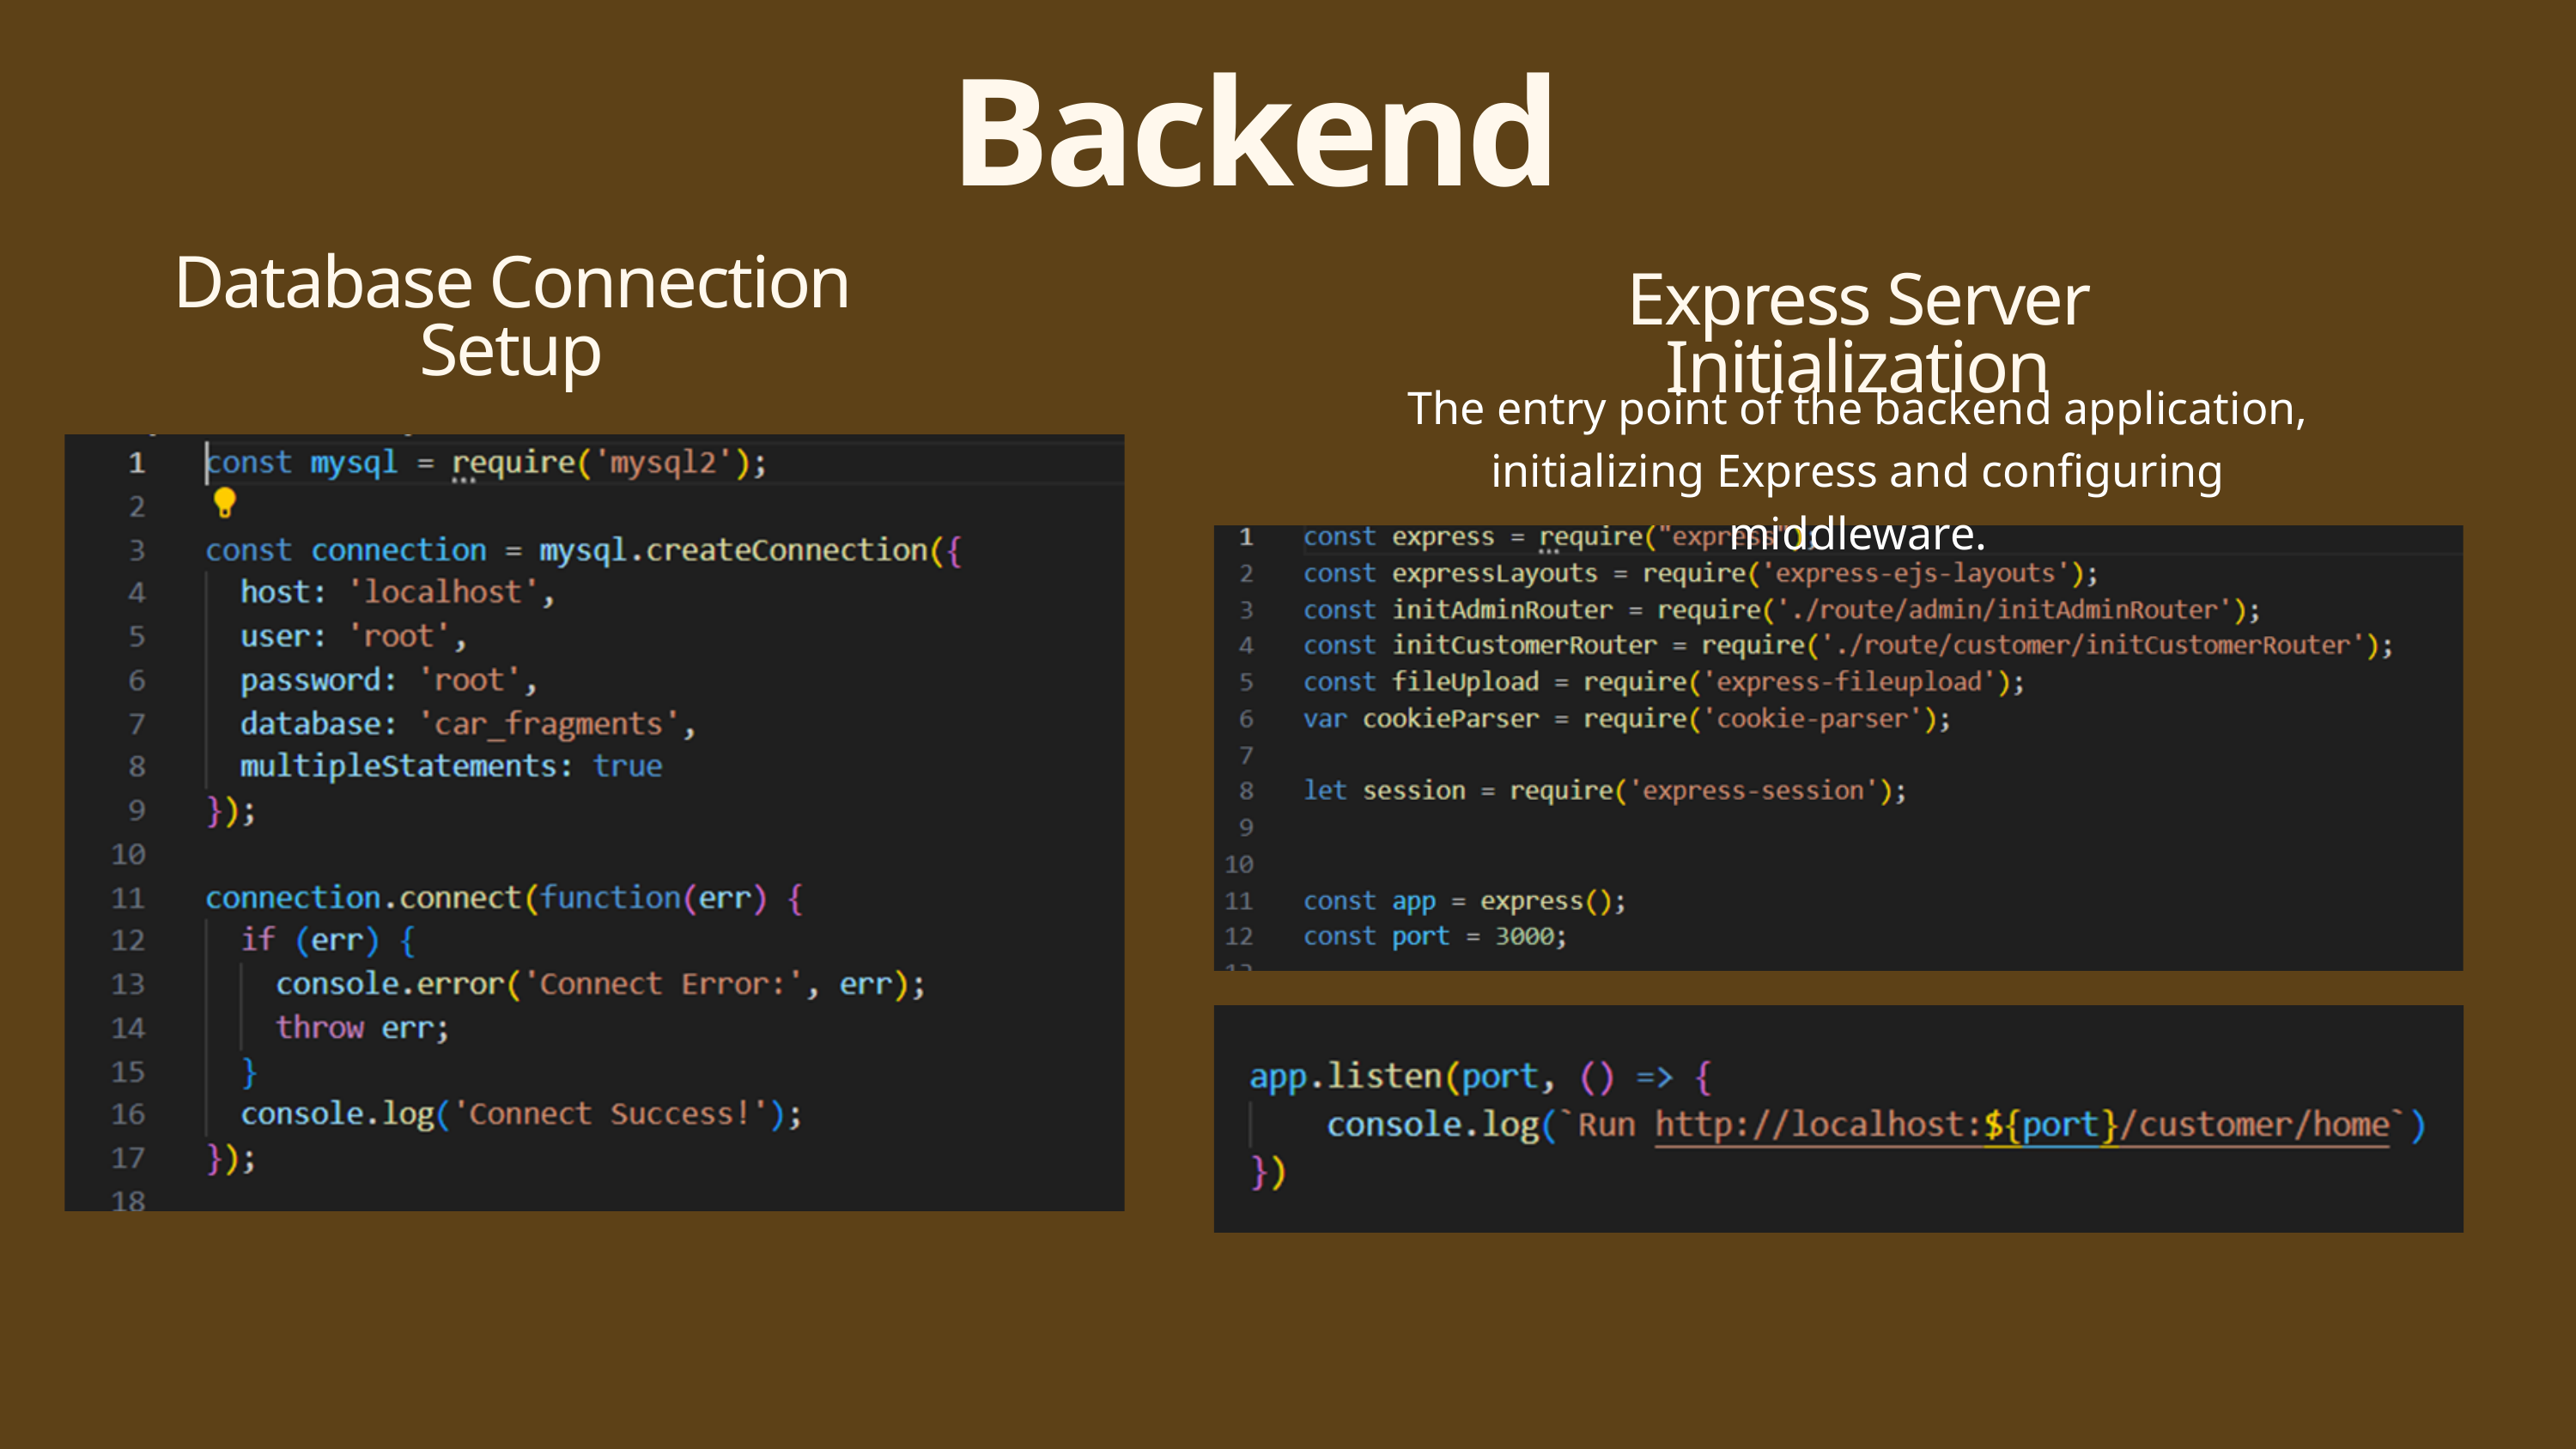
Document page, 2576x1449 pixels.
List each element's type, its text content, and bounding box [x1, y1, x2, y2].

text_box Database Connection Setup [118, 253, 906, 391]
text_box Backend [556, 74, 1990, 216]
text_box The entry point of the backend application, initializing Express and configuring middleware. [1382, 371, 2334, 559]
text_box Express Server Initialization [1464, 271, 2252, 371]
text_box [64, 434, 1125, 1211]
text_box [1213, 525, 2464, 971]
text_box [1213, 1005, 2464, 1233]
